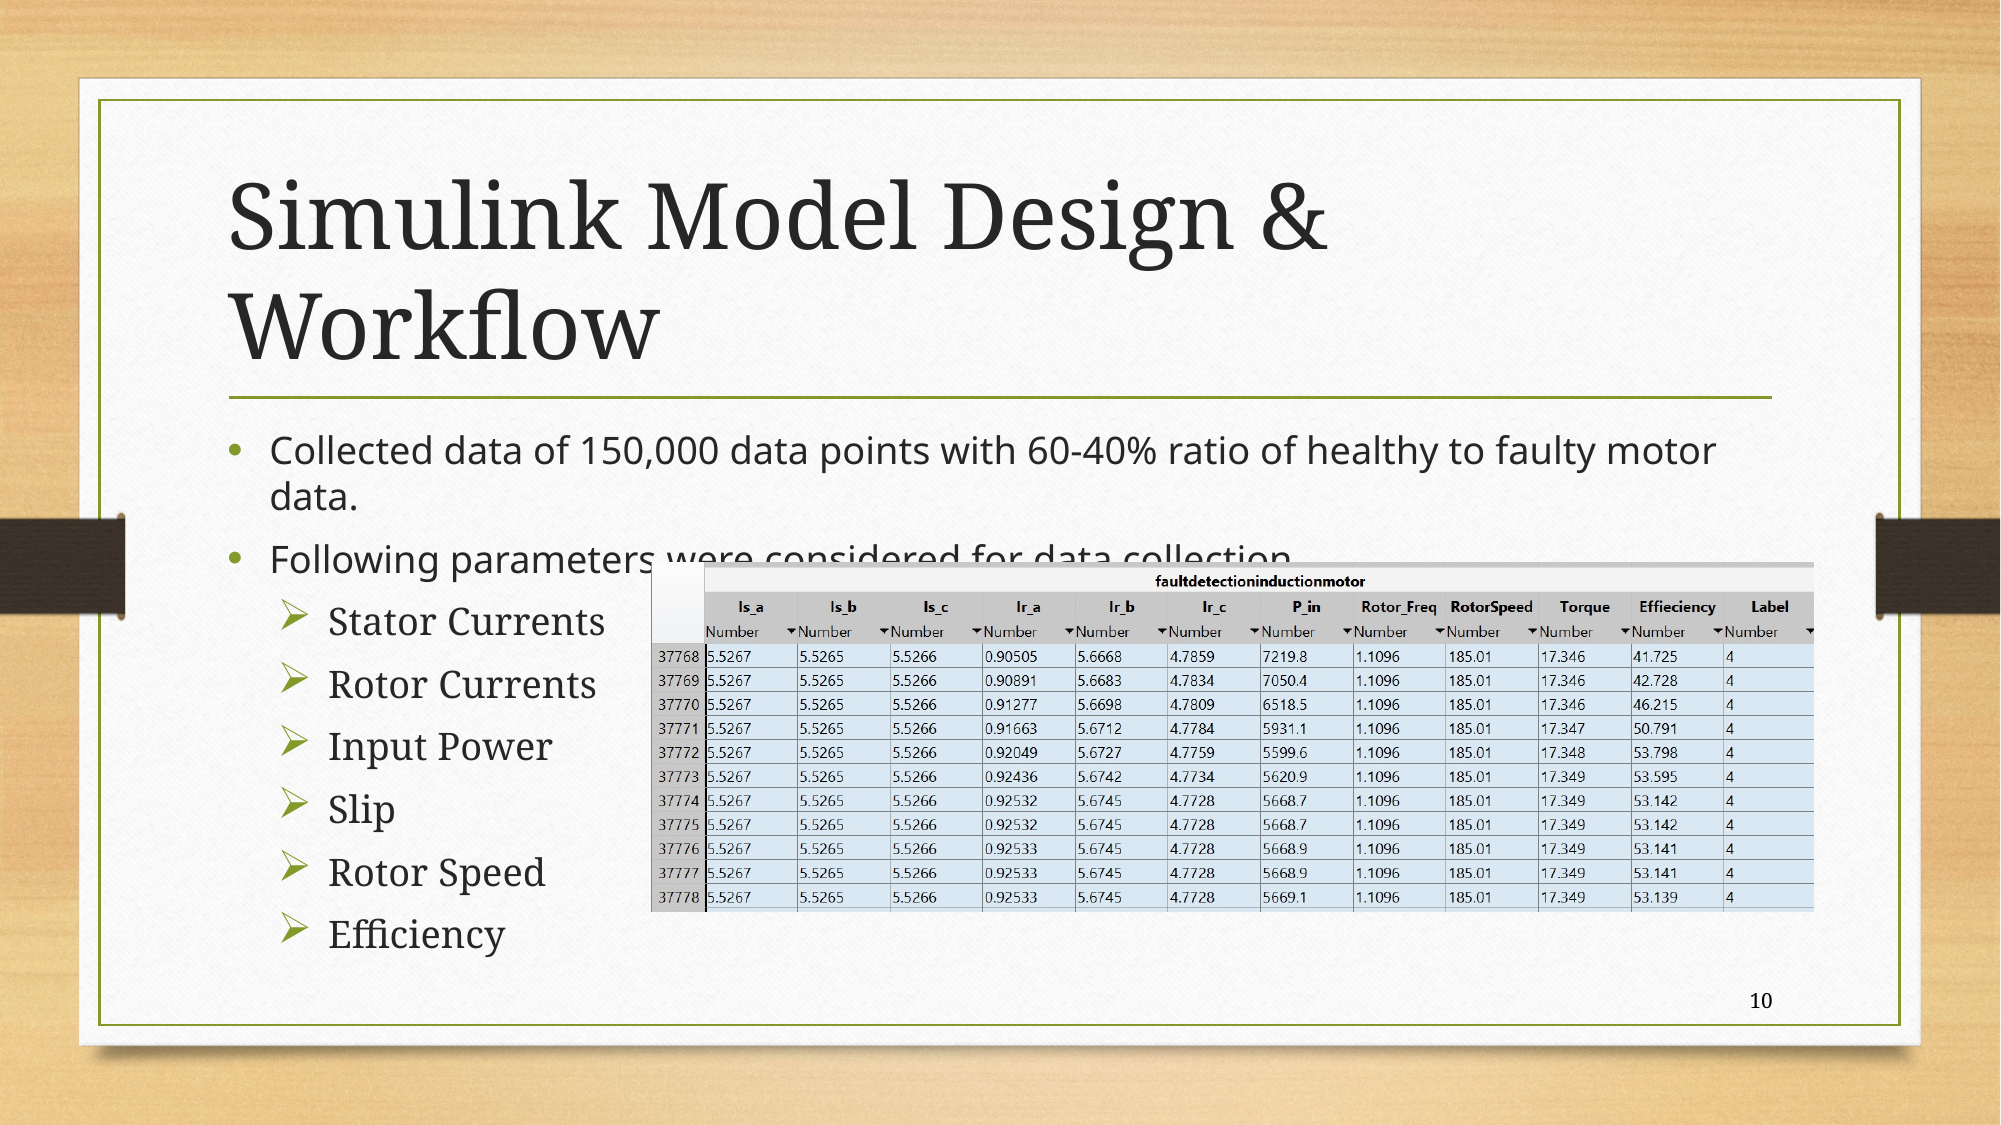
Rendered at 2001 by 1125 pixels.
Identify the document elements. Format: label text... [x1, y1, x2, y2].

title Simulink Model Design & Workflow [212, 161, 1788, 375]
slide_number 10 [1698, 979, 1788, 1025]
picture [0, 0, 2001, 1125]
list Collected data of 150,000 data points with 60-40% ratio of healthy to faulty motor data. Following parameters were considered for data collection Stator Currents Rotor Currents Input Power Slip Rotor Speed Efficiency [212, 419, 1788, 964]
